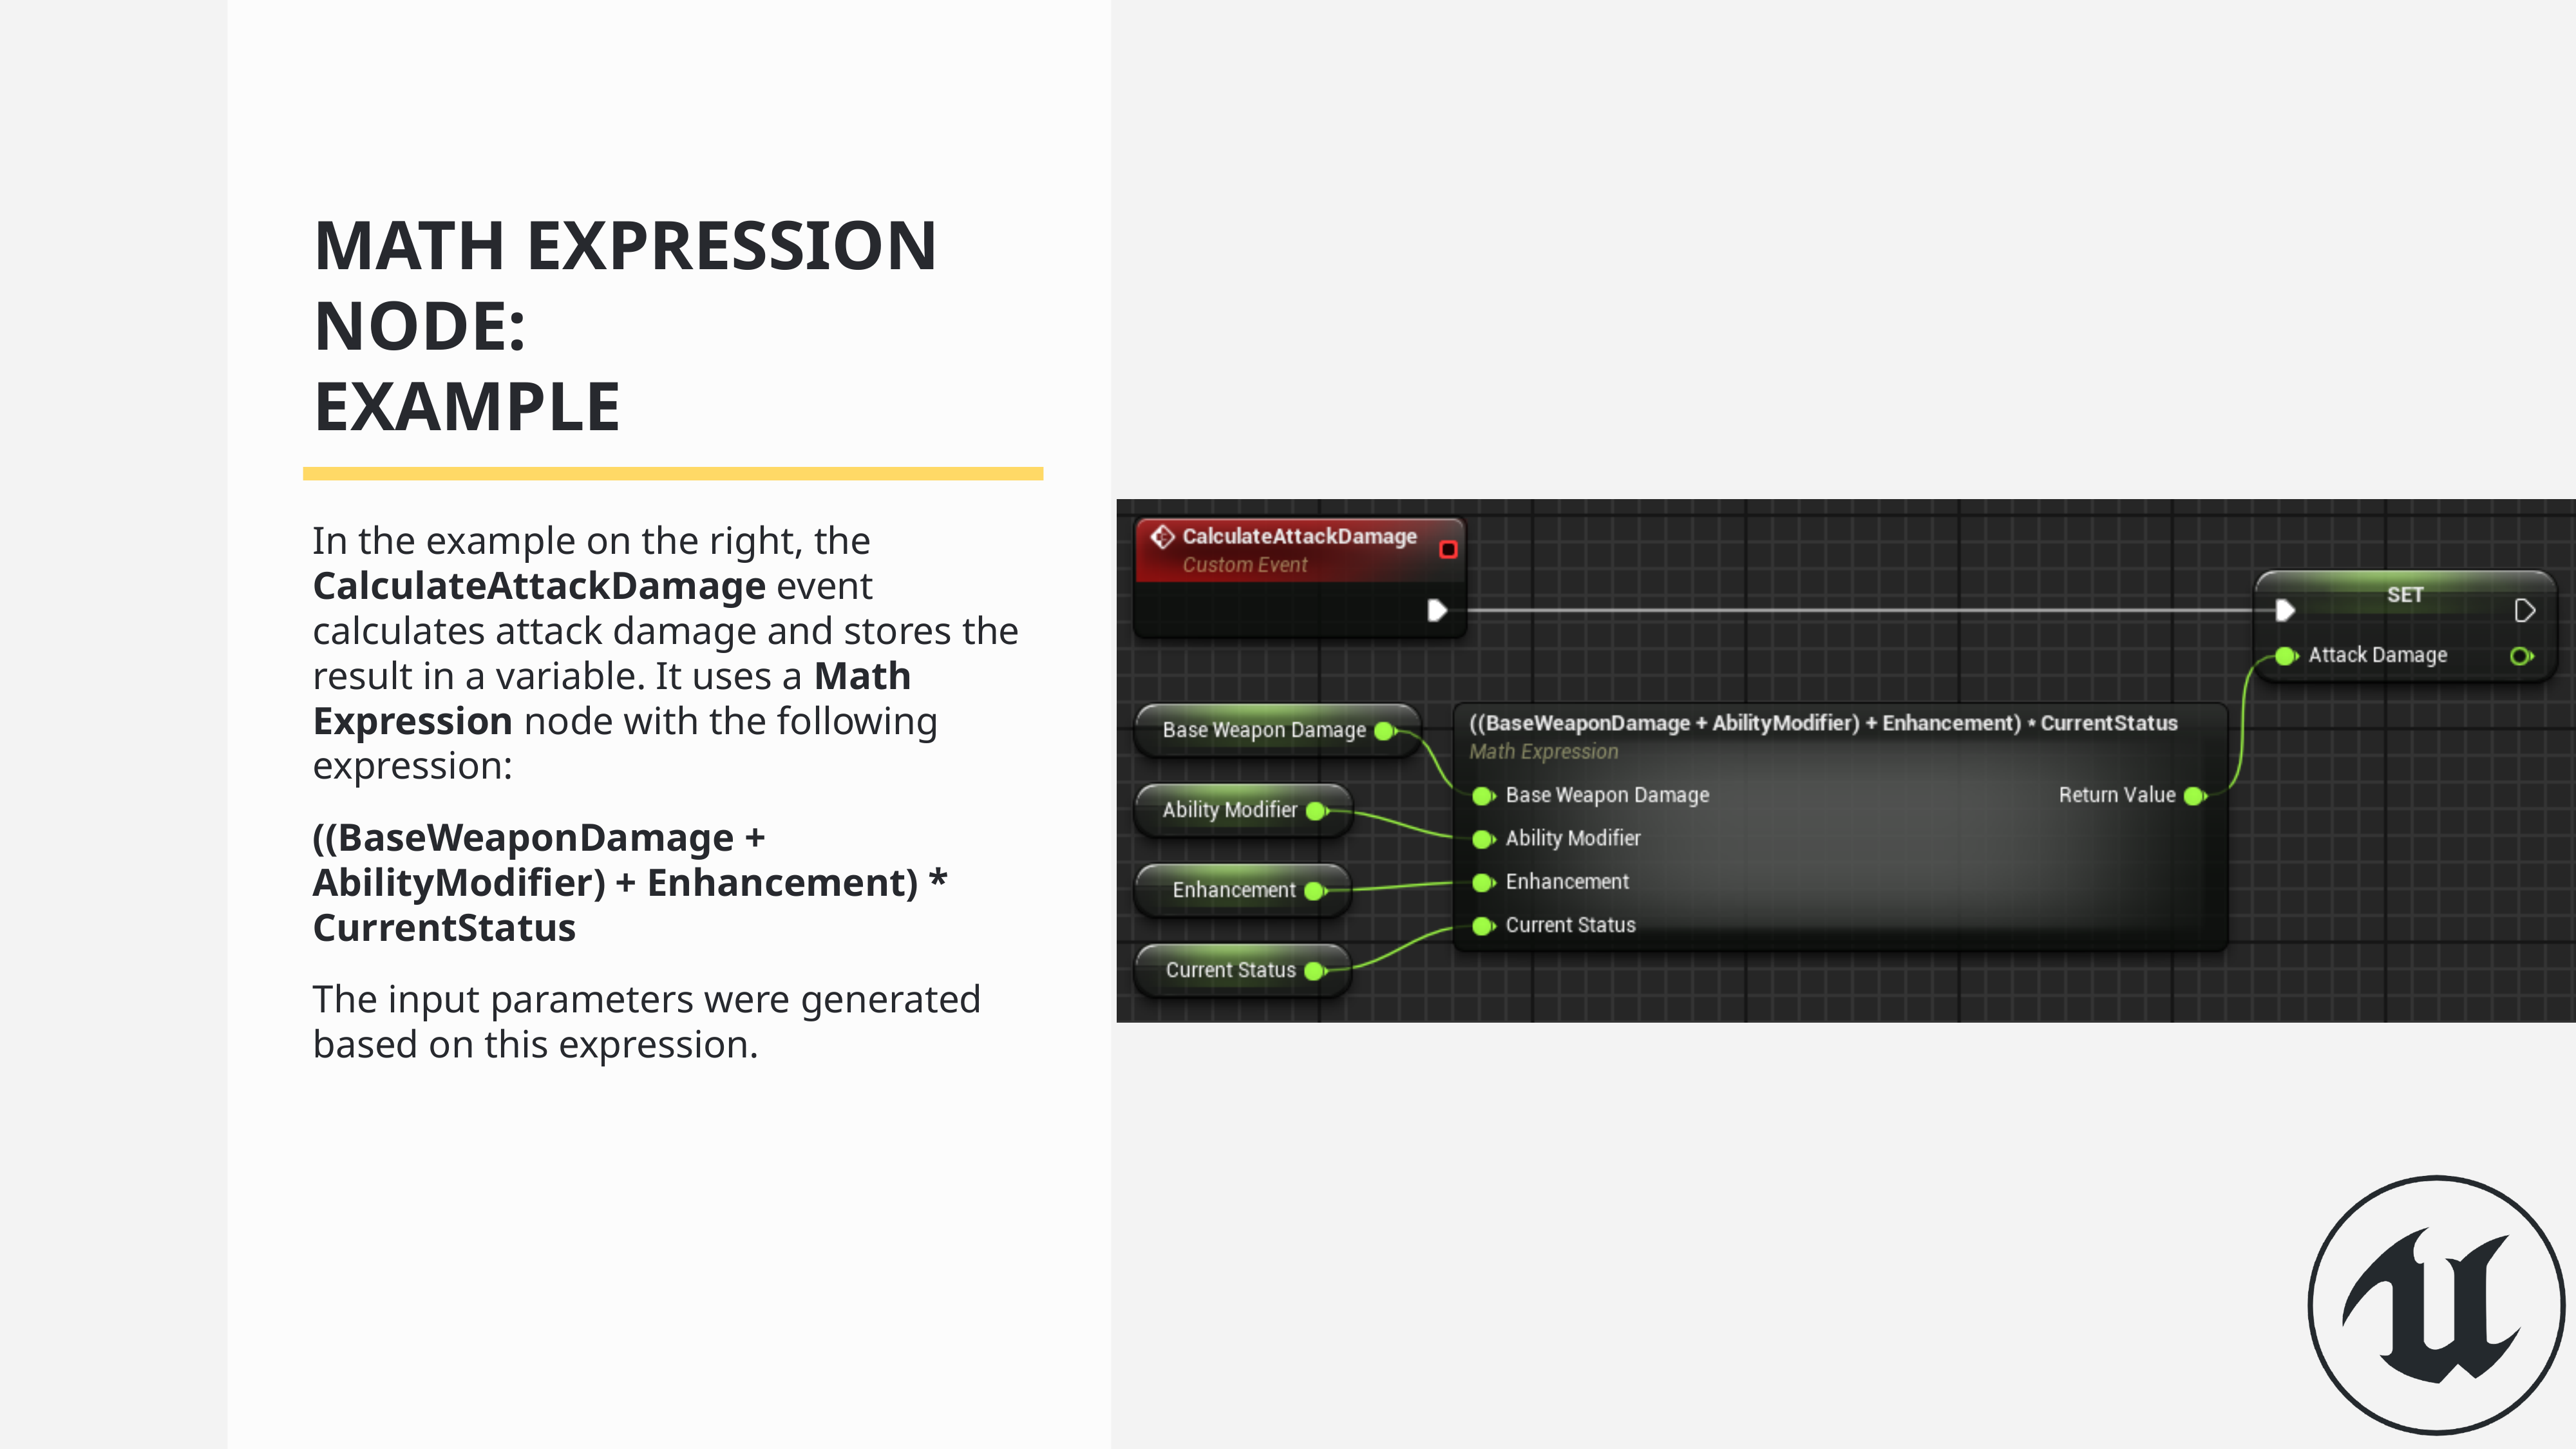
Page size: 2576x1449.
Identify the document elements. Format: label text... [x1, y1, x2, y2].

picture [2298, 1165, 2576, 1449]
picture [1117, 499, 2576, 1023]
list MATH EXPRESSION NODE: EXAMPLE [303, 176, 1044, 449]
list In the example on the right, the CalculateAttackDamage event calculates attack damage and stores the result in a variable. It uses a Math Expression node with the following expression: ((BaseWeaponDamage + AbilityModifier) + Enhancement) * CurrentStatus The input parameters were generated based on this expression. [303, 512, 1044, 1449]
